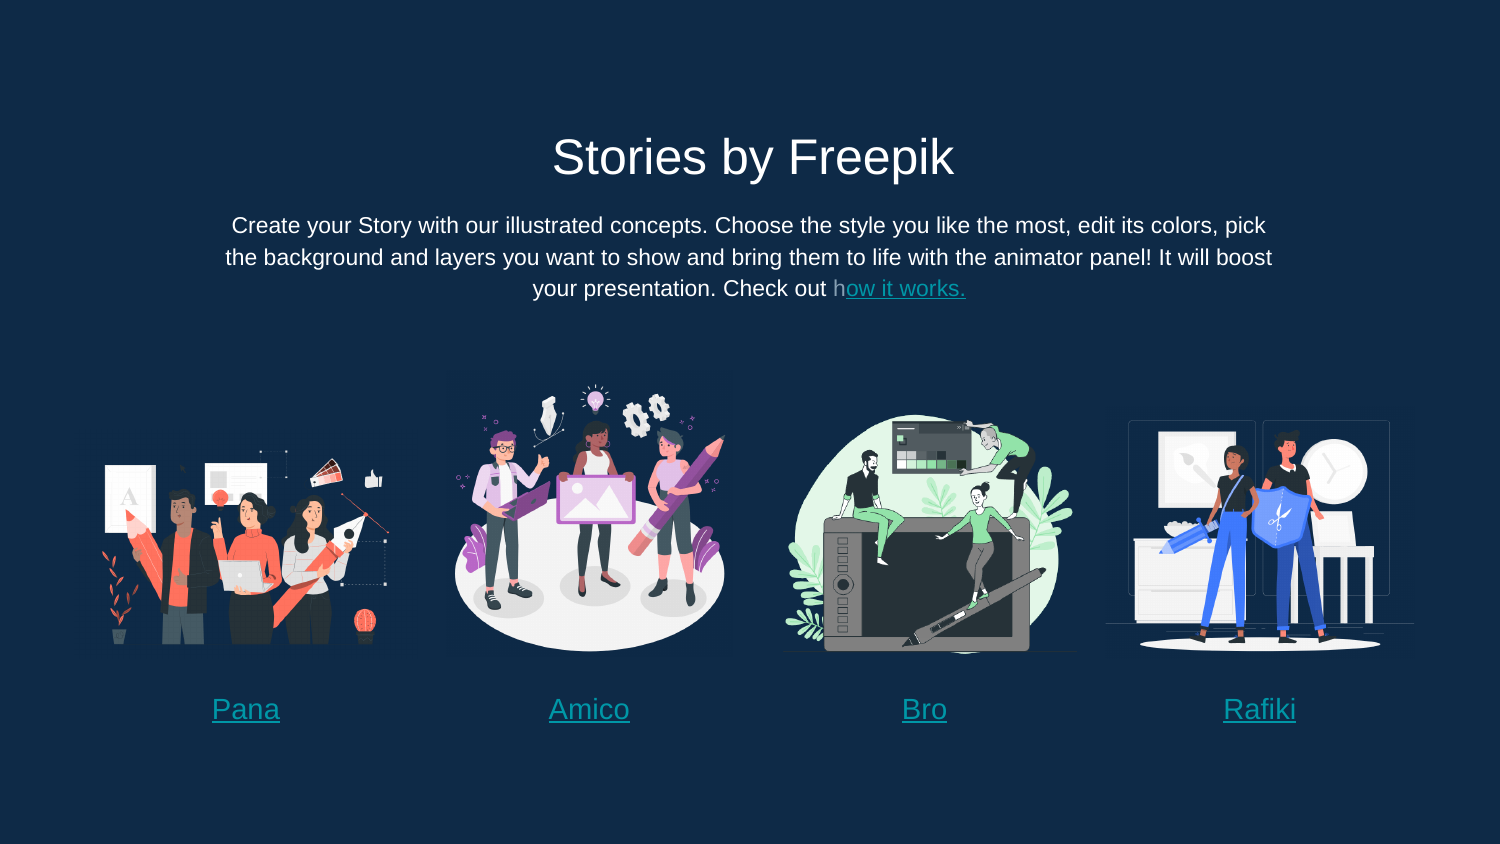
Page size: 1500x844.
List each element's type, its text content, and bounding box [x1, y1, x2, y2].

text_box Amico [485, 679, 694, 732]
picture [446, 370, 733, 657]
text_box Create your Story with our illustrated concepts. Choose the style you like the most, edit its colors, pick the background and layers you want to show and bring them to life with the animator panel! It will boost your presentation. Check out how it works. [205, 191, 1294, 245]
text_box Stories by Freepik [175, 109, 1332, 189]
picture [770, 396, 1080, 666]
text_box Pana [141, 679, 351, 732]
picture [1105, 406, 1415, 659]
picture [74, 429, 418, 659]
text_box Bro [820, 679, 1029, 732]
text_box Rafiki [1155, 679, 1365, 732]
